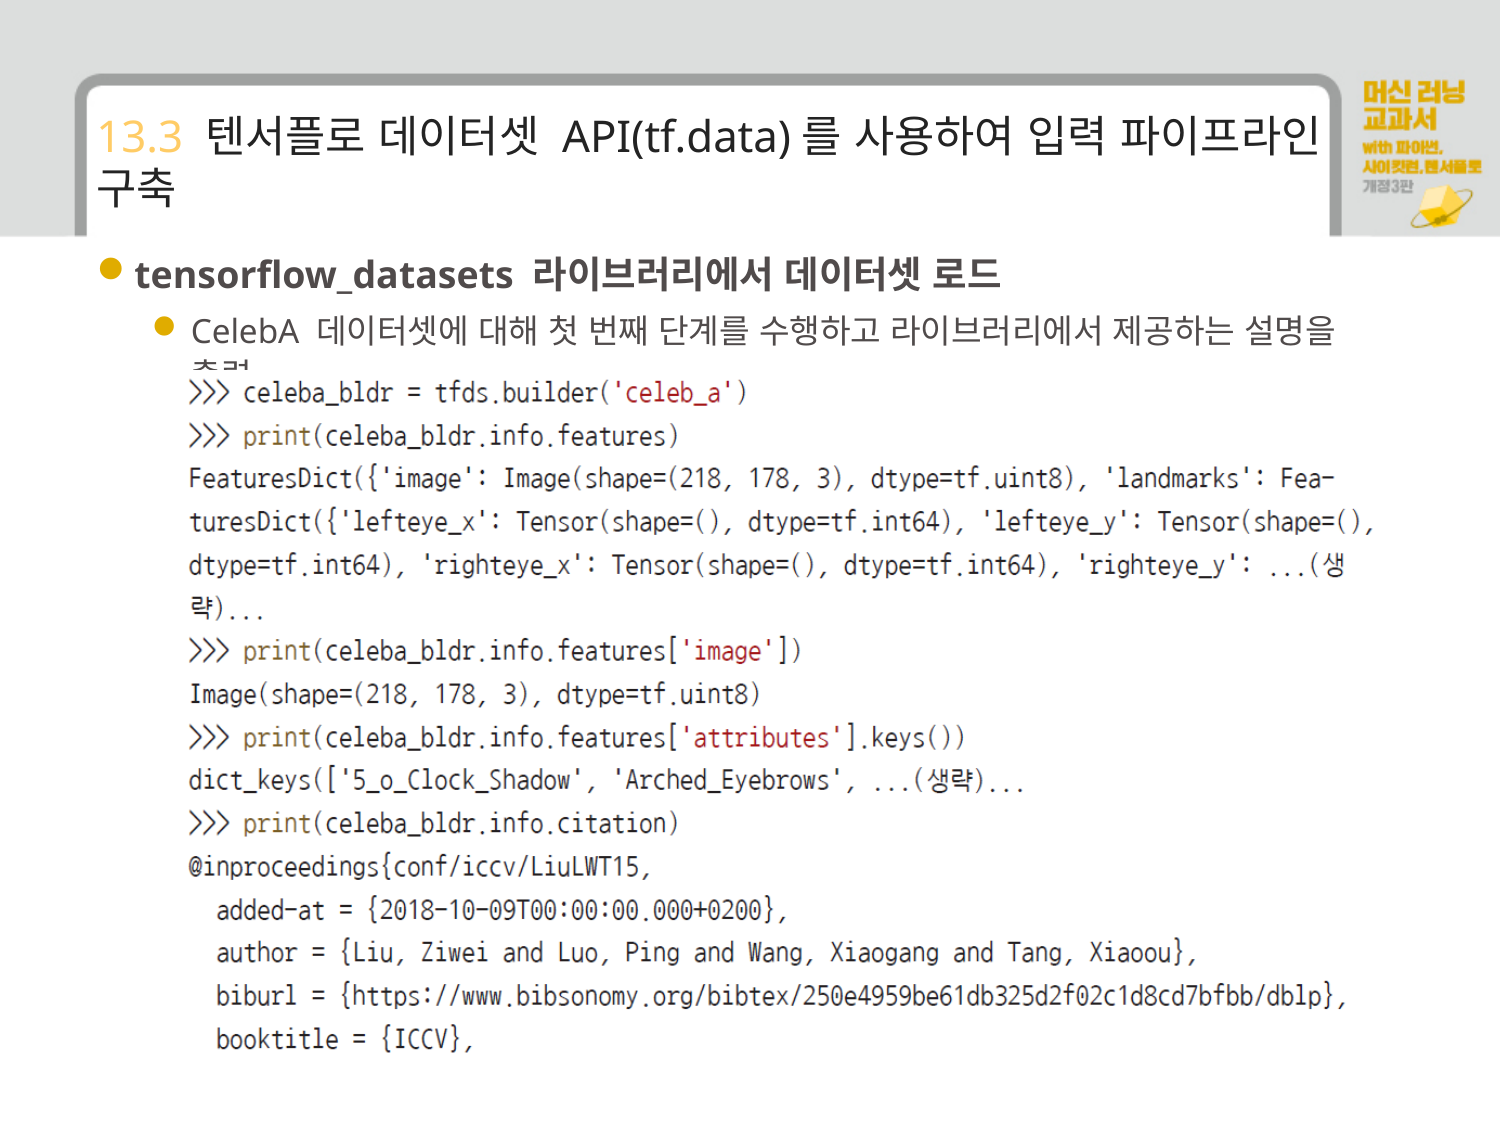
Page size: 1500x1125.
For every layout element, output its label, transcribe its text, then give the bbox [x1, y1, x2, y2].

title 13.3 텐서플로 데이터셋 API(tf.data)를 사용하여 입력 파이프라인 구축 [81, 90, 1412, 222]
list tensorflow_datasets 라이브러리에서 데이터셋 로드 CelebA 데이터셋에 대해 첫 번째 단계를 수행하고 라이브러리에서 제공하는 설명을 출력 [81, 239, 1412, 1054]
picture [0, 0, 1500, 1125]
